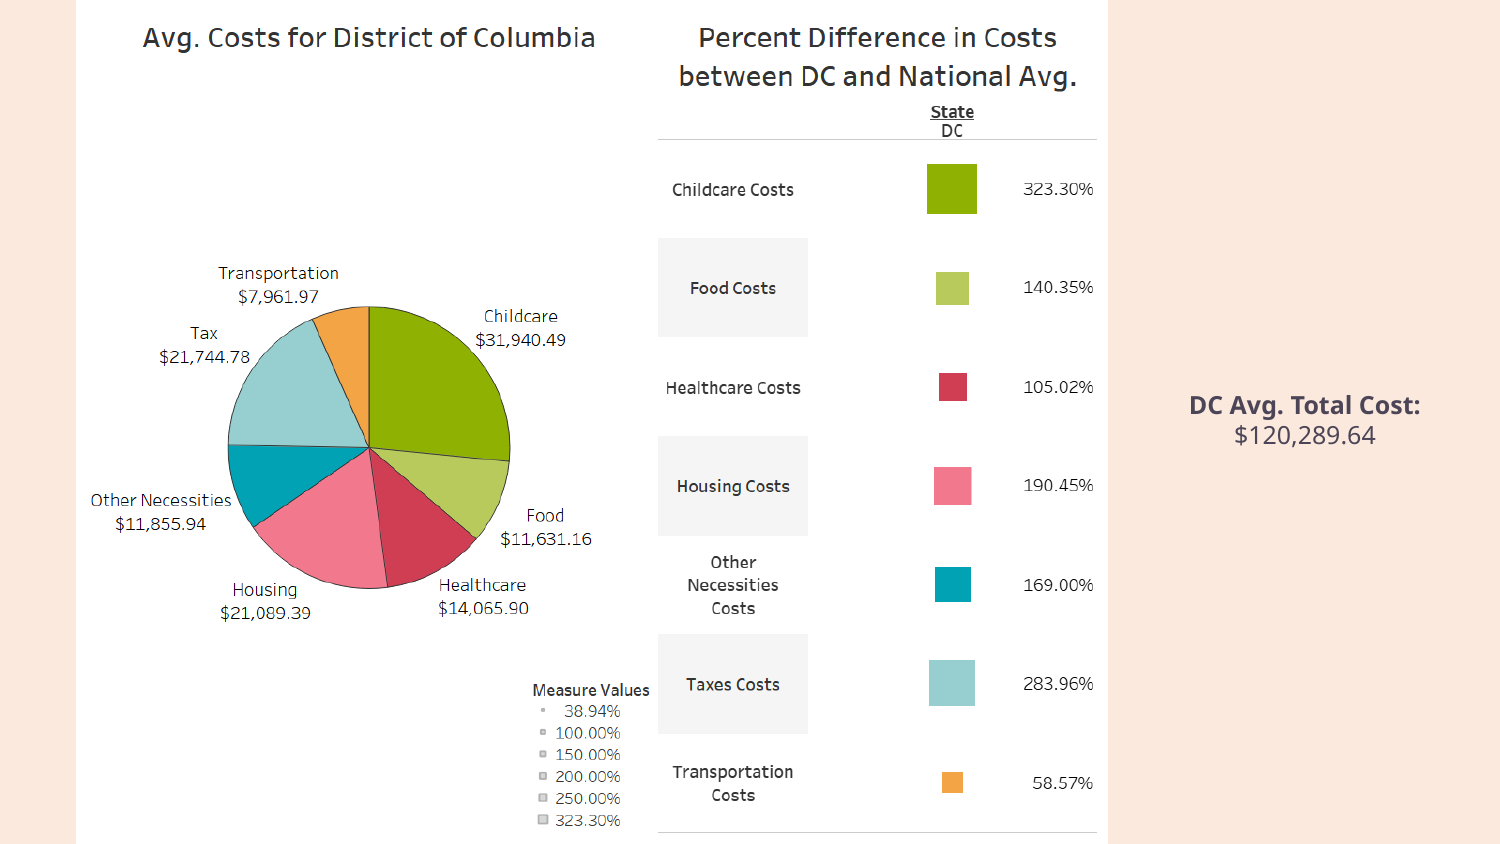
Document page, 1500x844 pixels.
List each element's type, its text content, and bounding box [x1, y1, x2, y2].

picture [76, 0, 1109, 844]
text_box DC Avg. Total Cost: $120,289.64 [1113, 374, 1500, 465]
